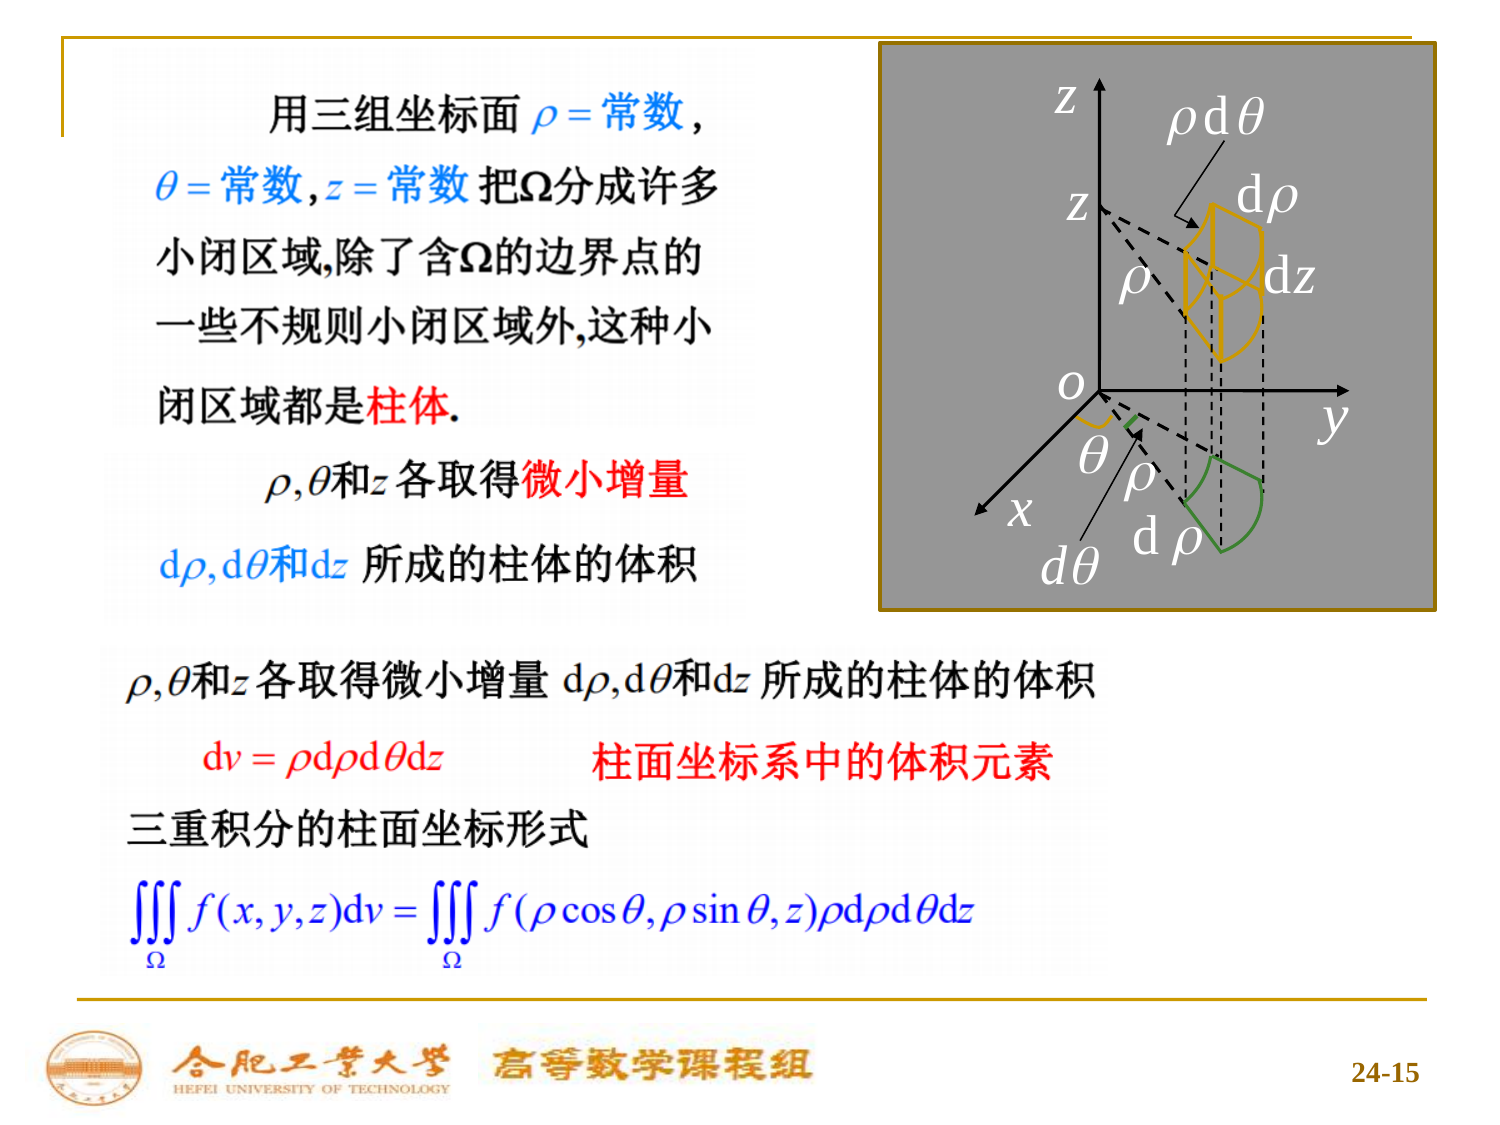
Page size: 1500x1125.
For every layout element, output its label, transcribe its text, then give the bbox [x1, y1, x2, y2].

text_box [878, 41, 1437, 612]
picture [25, 1023, 457, 1118]
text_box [1036, 415, 1143, 590]
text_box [1147, 509, 1208, 571]
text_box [1136, 271, 1264, 554]
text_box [974, 77, 1350, 532]
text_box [1147, 458, 1162, 507]
picture [112, 46, 755, 428]
picture [478, 1023, 821, 1096]
slide_number 24-15 [1084, 1020, 1436, 1097]
picture [100, 644, 1109, 976]
picture [103, 452, 747, 627]
